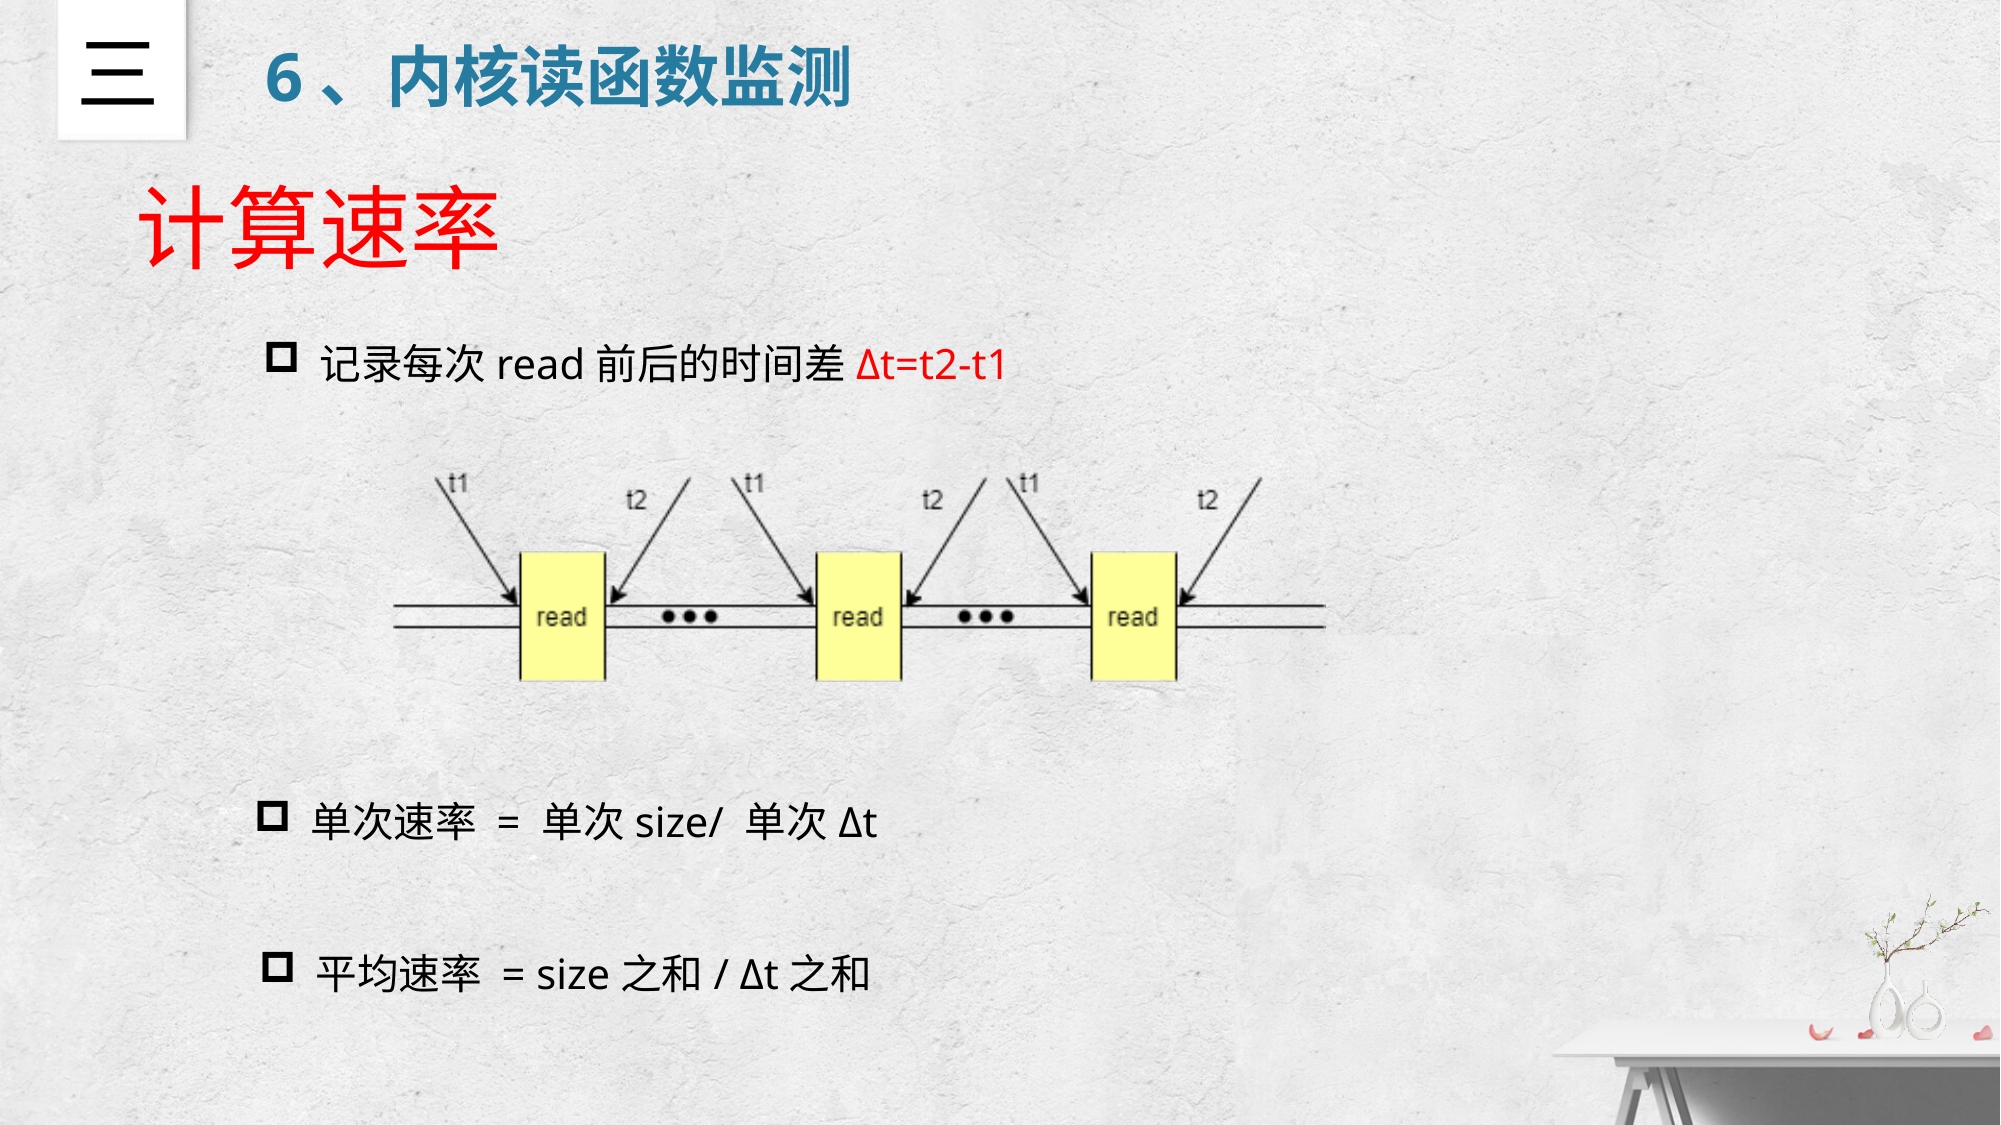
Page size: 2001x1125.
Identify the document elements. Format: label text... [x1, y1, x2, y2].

text_box 平均速率 = size之和/ Δt之和 [244, 940, 888, 1005]
picture [0, 0, 2000, 1125]
text_box 三 [62, 13, 181, 129]
text_box 计算速率 [121, 176, 1847, 293]
text_box 单次速率 = 单次size/ 单次Δt [239, 788, 893, 854]
text_box 6、内核读函数监测 [250, 27, 964, 123]
text_box 记录每次read前后的时间差Δt=t2-t1 [248, 330, 1026, 396]
